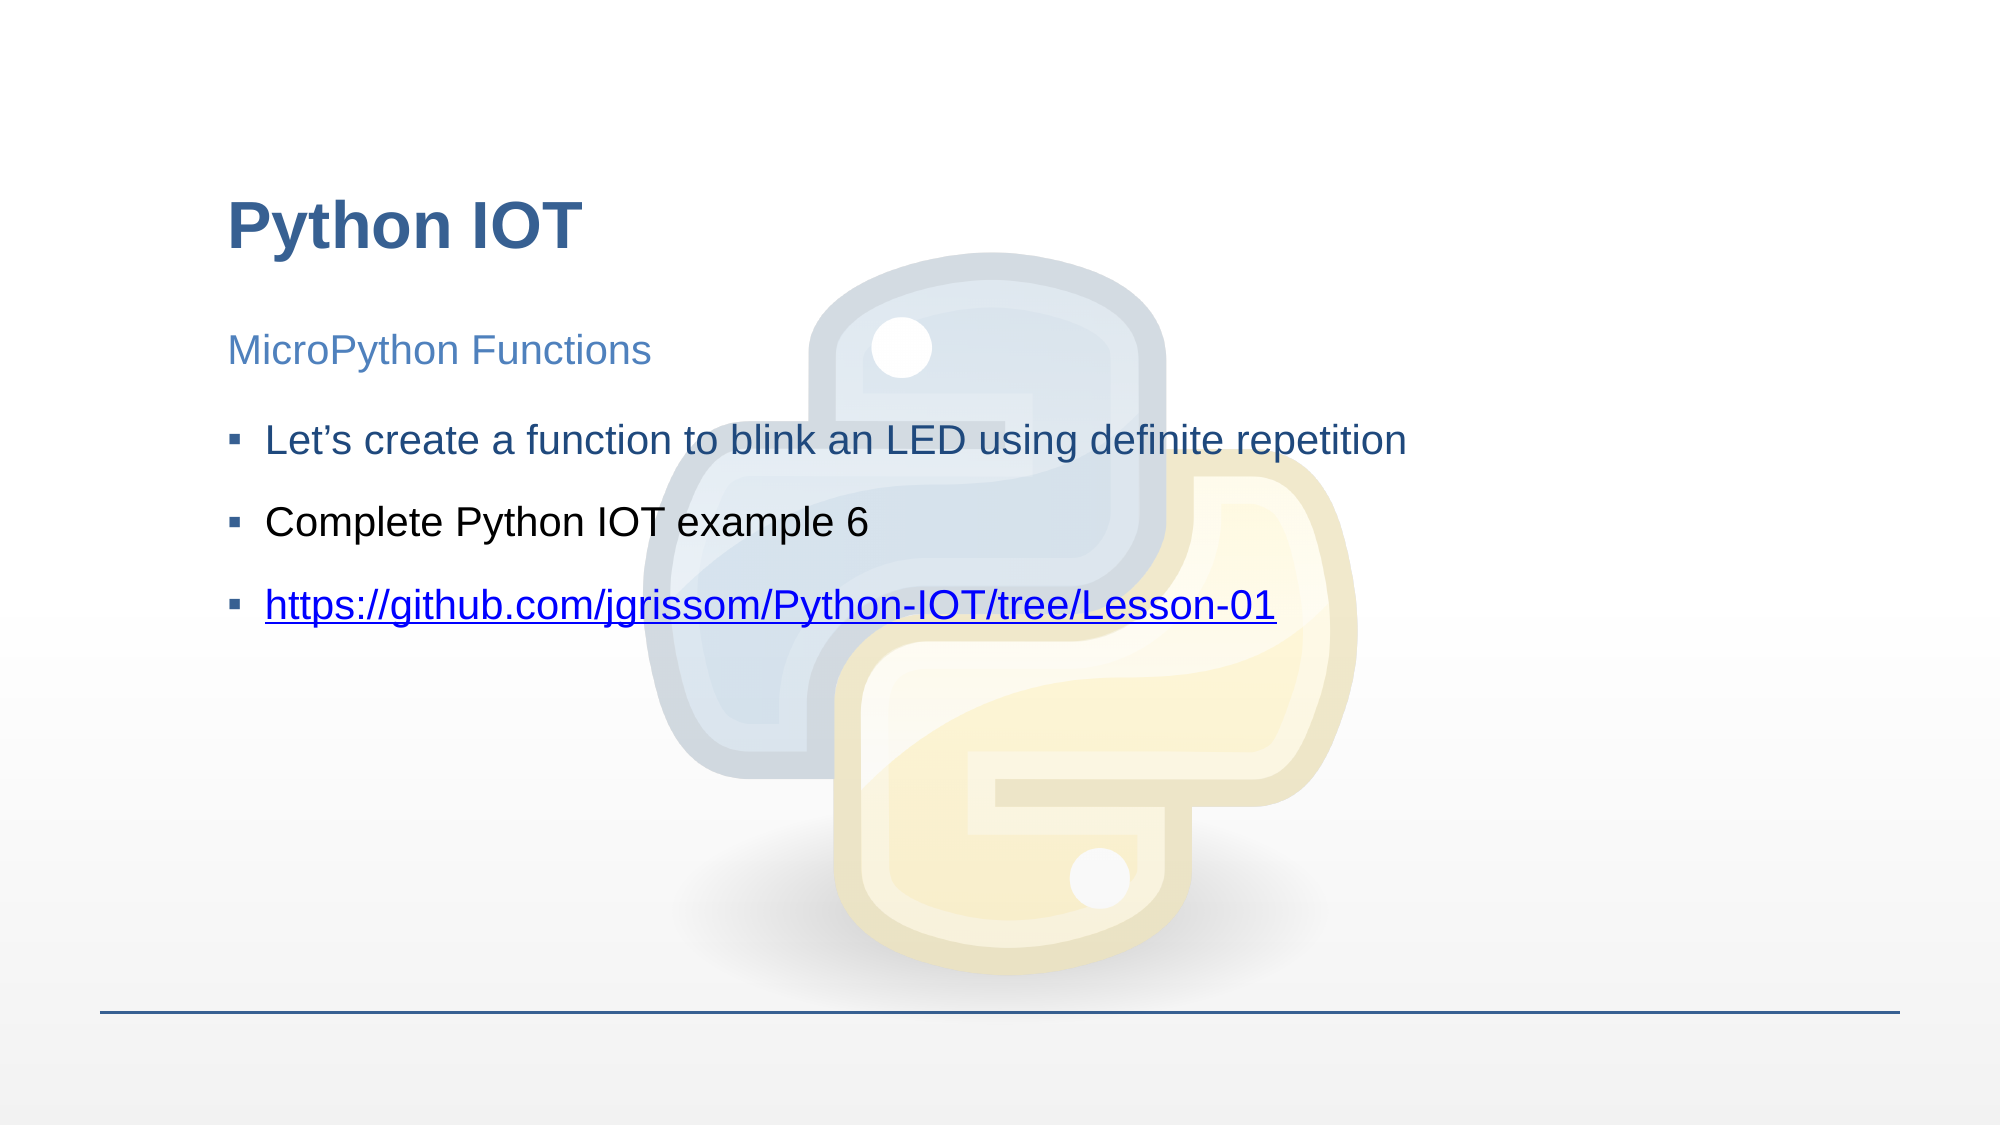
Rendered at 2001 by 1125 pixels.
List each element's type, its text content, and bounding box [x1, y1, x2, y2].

title Python IOT [212, 82, 1788, 271]
list Let’s create a function to blink an LED using definite repetition Complete Python IOT example 6 https://github.com/jgrissom/Python-IOT/tree/Lesson-01 [212, 410, 1788, 950]
list MicroPython Functions [212, 298, 1788, 404]
